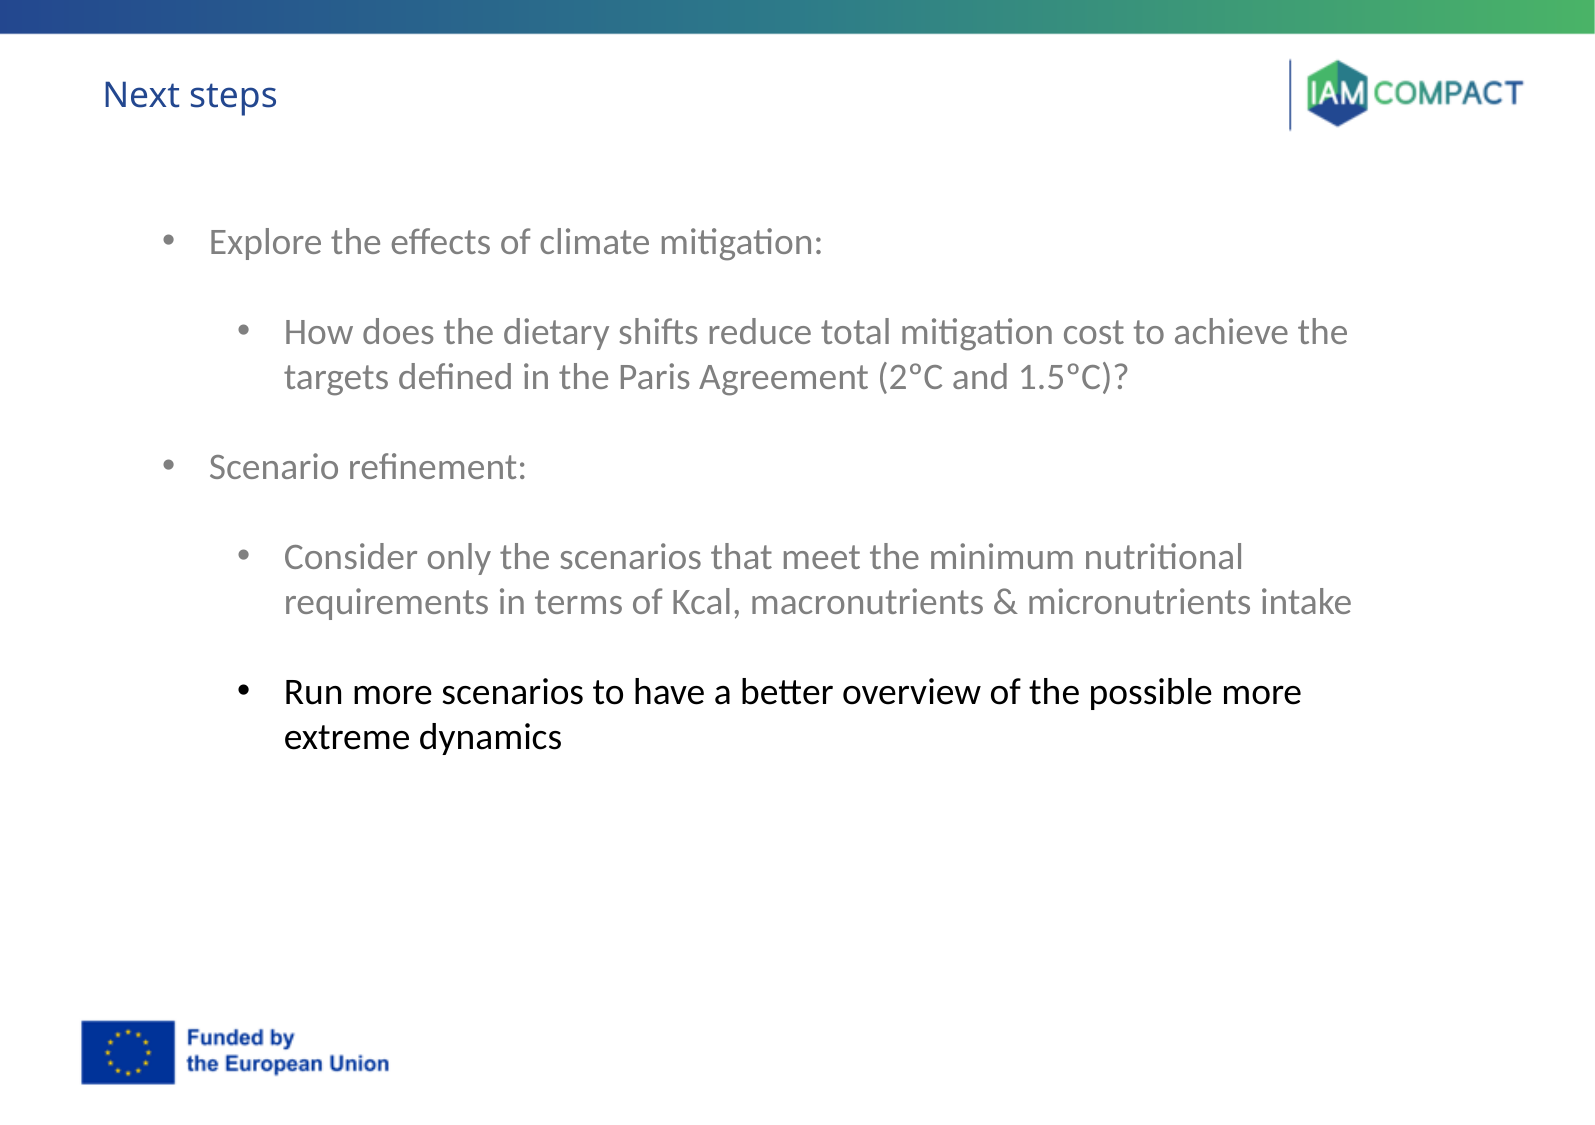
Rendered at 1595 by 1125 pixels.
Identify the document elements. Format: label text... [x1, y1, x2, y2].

text_box Explore the effects of climate mitigation: How does the dietary shifts reduce total mitigation cost to achieve the targets defined in the Paris Agreement (2ºC and 1.5ºC)? Scenario refinement: Consider only the scenarios that meet the minimum nutritional requirements in terms of Kcal, macronutrients & micronutrients intake Run more scenarios to have a better overview of the possible more extreme dynamics [147, 209, 1434, 810]
title Next steps [87, 59, 1273, 132]
picture [0, 0, 1595, 1125]
